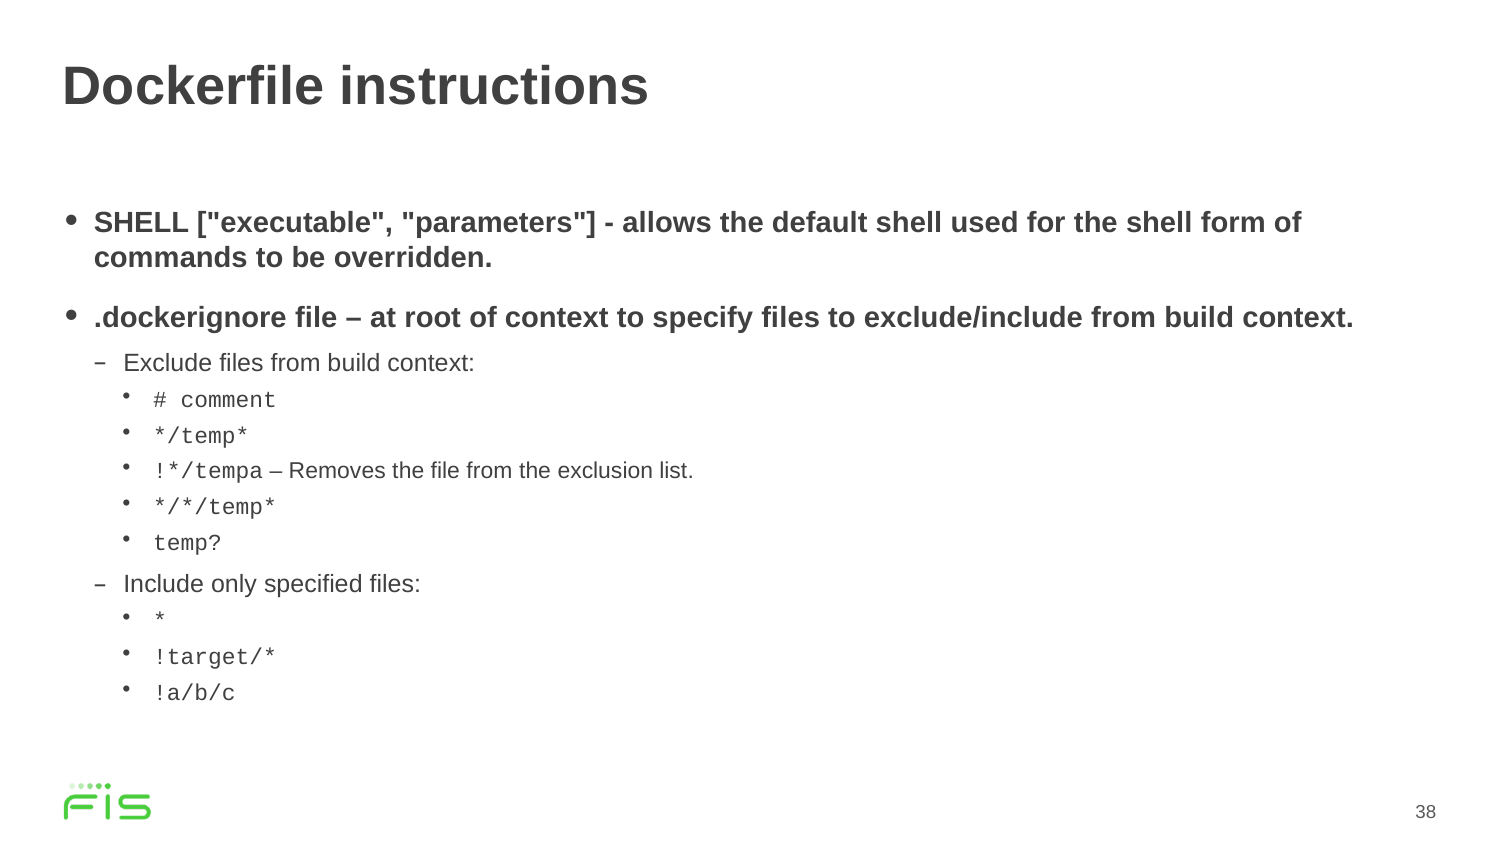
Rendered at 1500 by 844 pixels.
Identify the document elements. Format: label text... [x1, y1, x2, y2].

picture [58, 780, 154, 823]
slide_number 38 [1359, 799, 1437, 822]
title Dockerfile instructions [62, 62, 1435, 192]
list SHELL ["executable", "parameters"] - allows the default shell used for the shell form of commands to be overridden. .dockerignore file – at root of context to specify files to exclude/include from build context. Exclude files from build context: # comment */temp* !*/tempa – Removes the file from the exclusion list. */*/temp* temp? Include only specified files: * !target/* !a/b/c [64, 203, 1435, 759]
